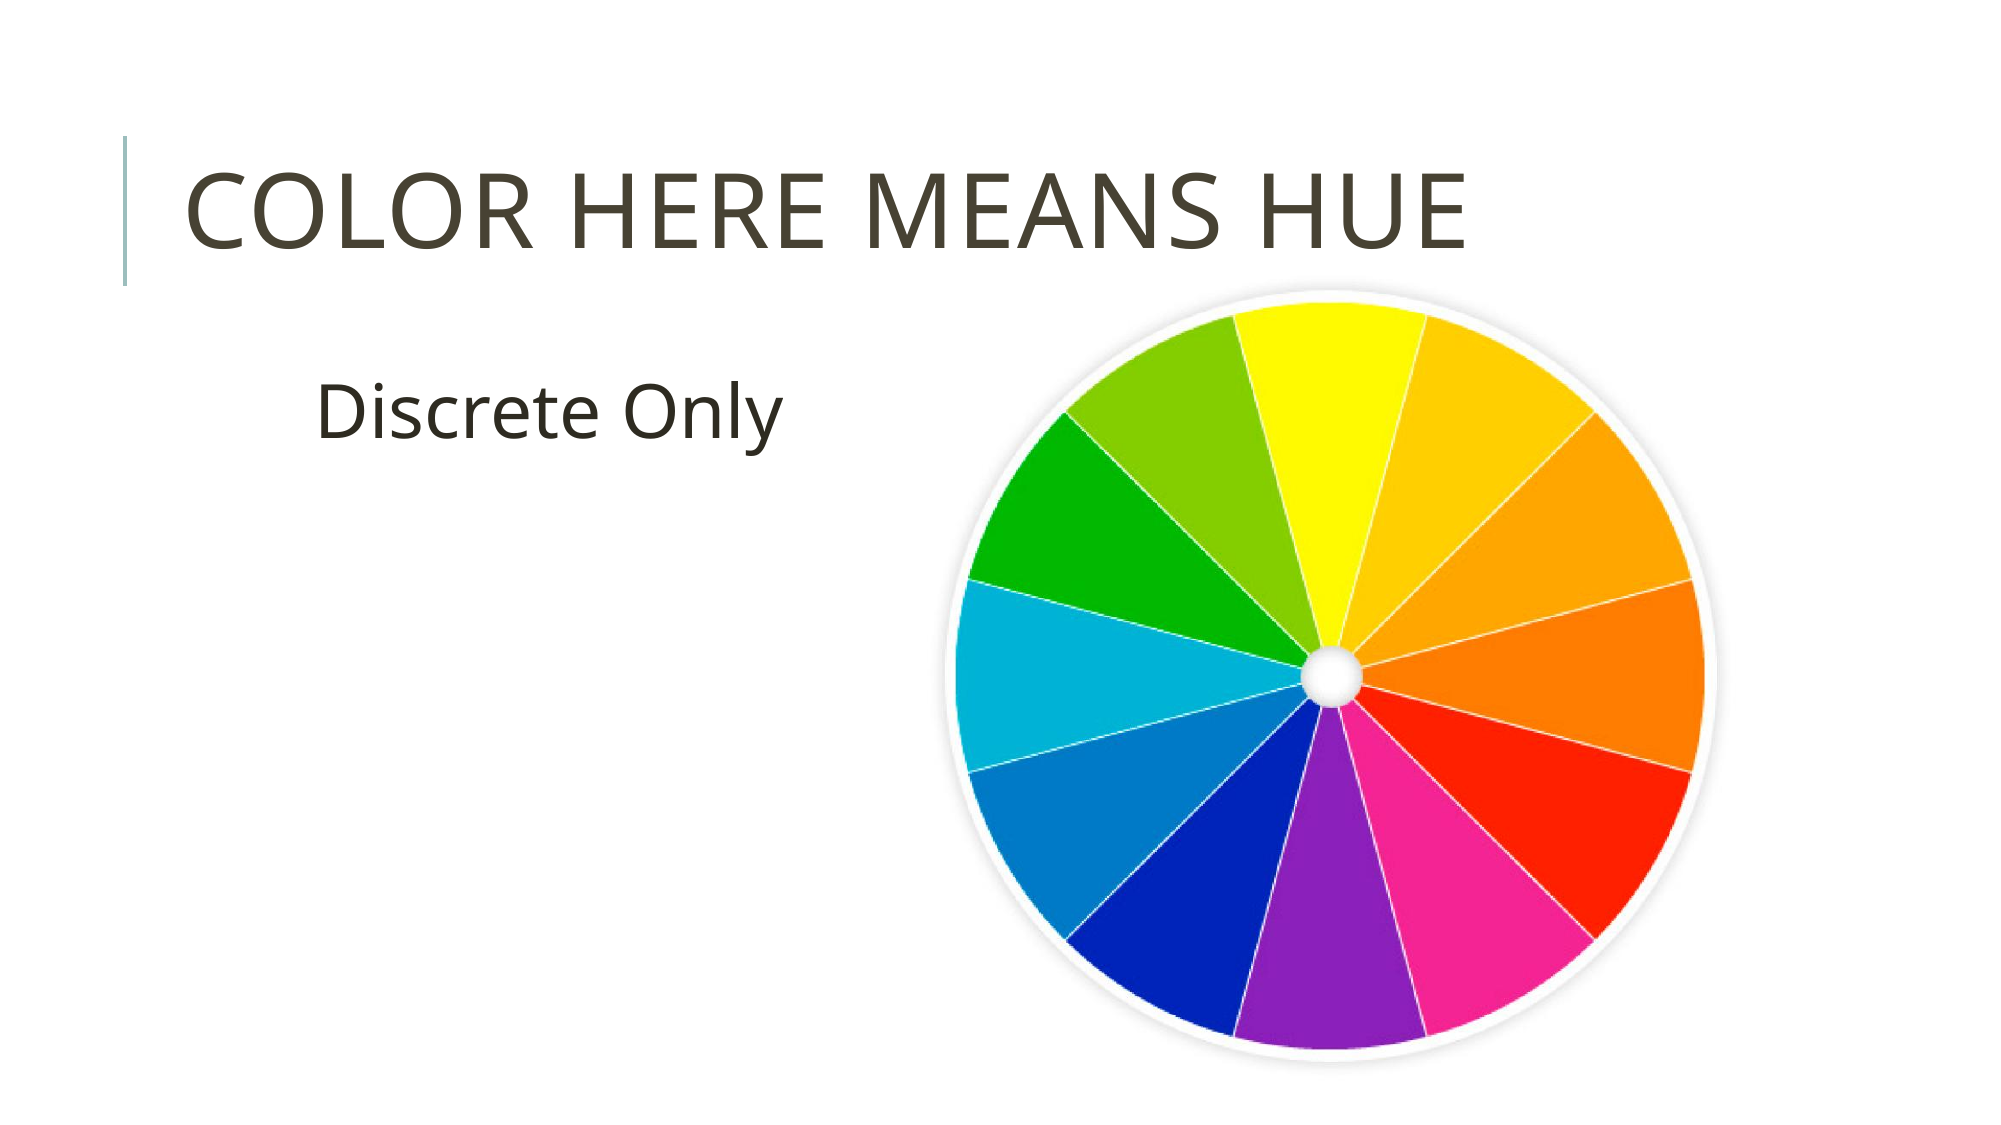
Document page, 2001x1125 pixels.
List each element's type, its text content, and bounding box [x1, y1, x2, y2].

list Discrete Only [187, 366, 776, 1027]
title Color here means Hue [168, 96, 1763, 342]
picture [782, 265, 1878, 1087]
